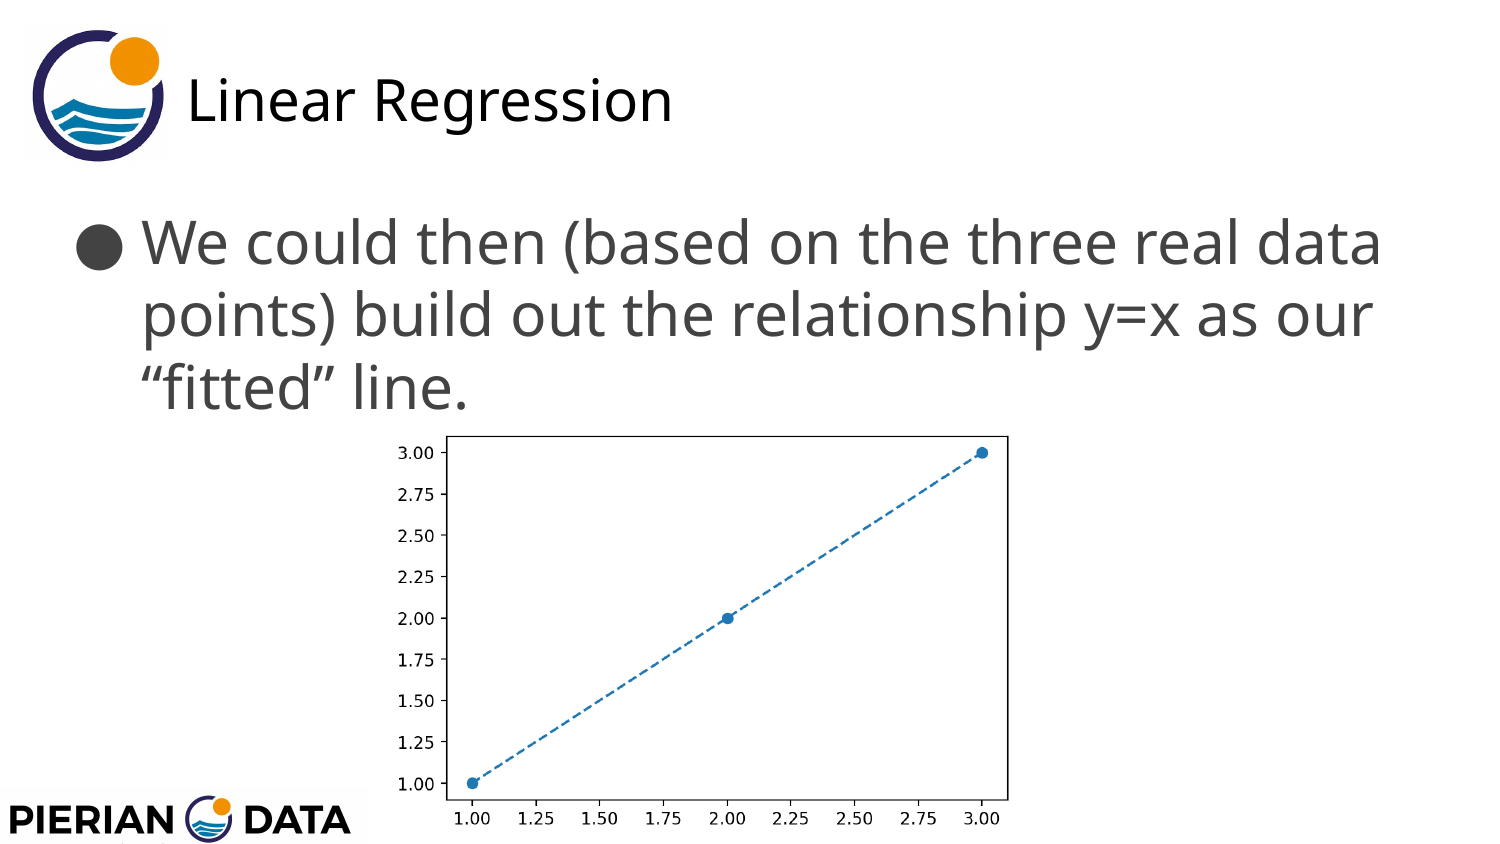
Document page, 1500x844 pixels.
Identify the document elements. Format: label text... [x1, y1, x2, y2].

picture [385, 423, 1019, 841]
picture [0, 787, 368, 844]
title Linear Regression [176, 48, 1449, 143]
picture [24, 24, 172, 167]
list We could then (based on the three real data points) build out the relationship y=x as our “fitted” line. [51, 189, 1476, 750]
